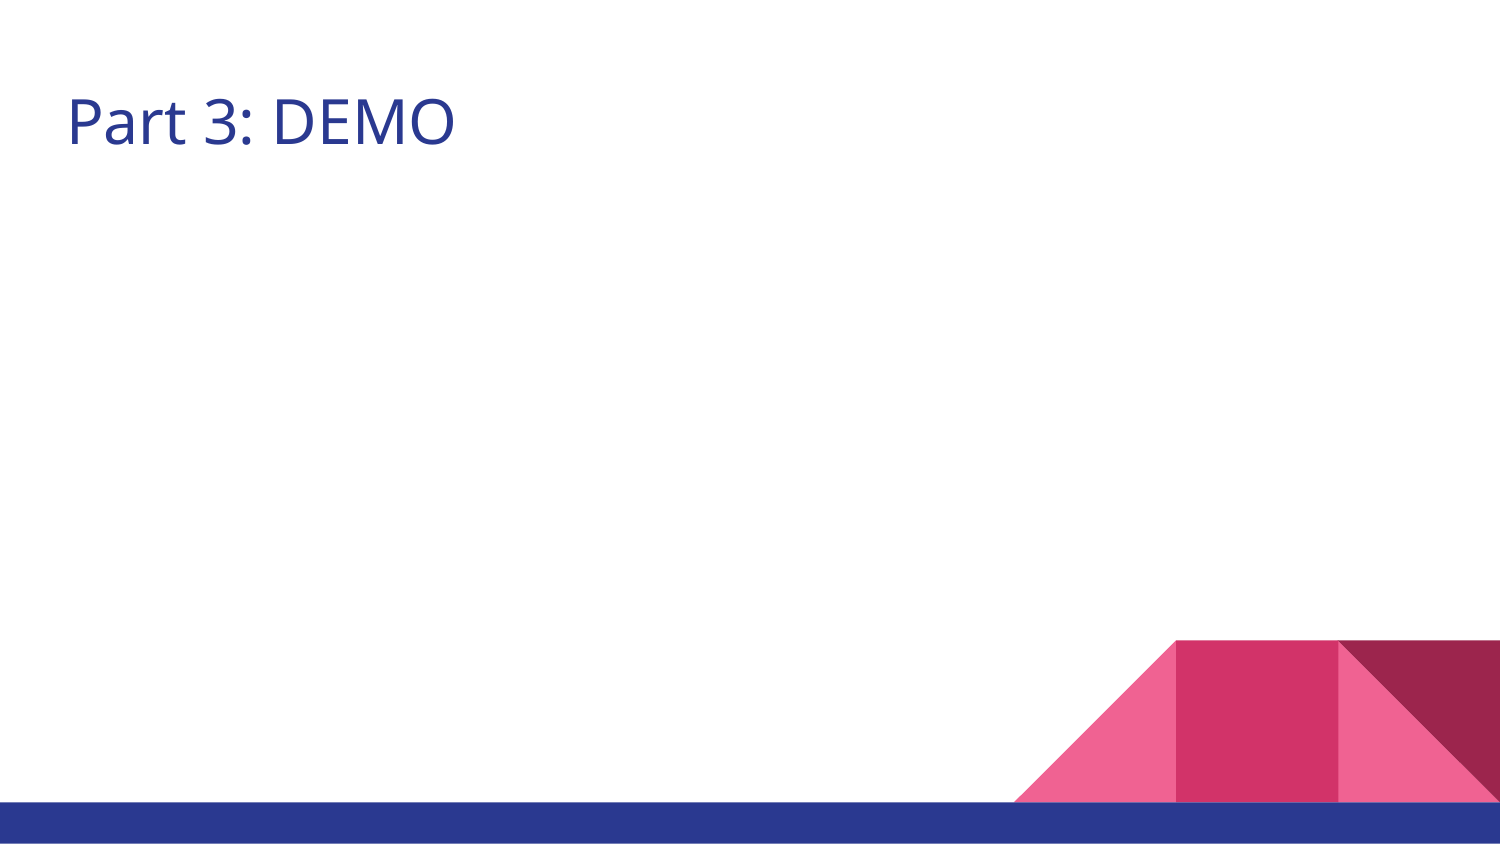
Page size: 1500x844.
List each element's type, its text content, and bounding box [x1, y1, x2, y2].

title Part 3: DEMO [51, 67, 538, 167]
